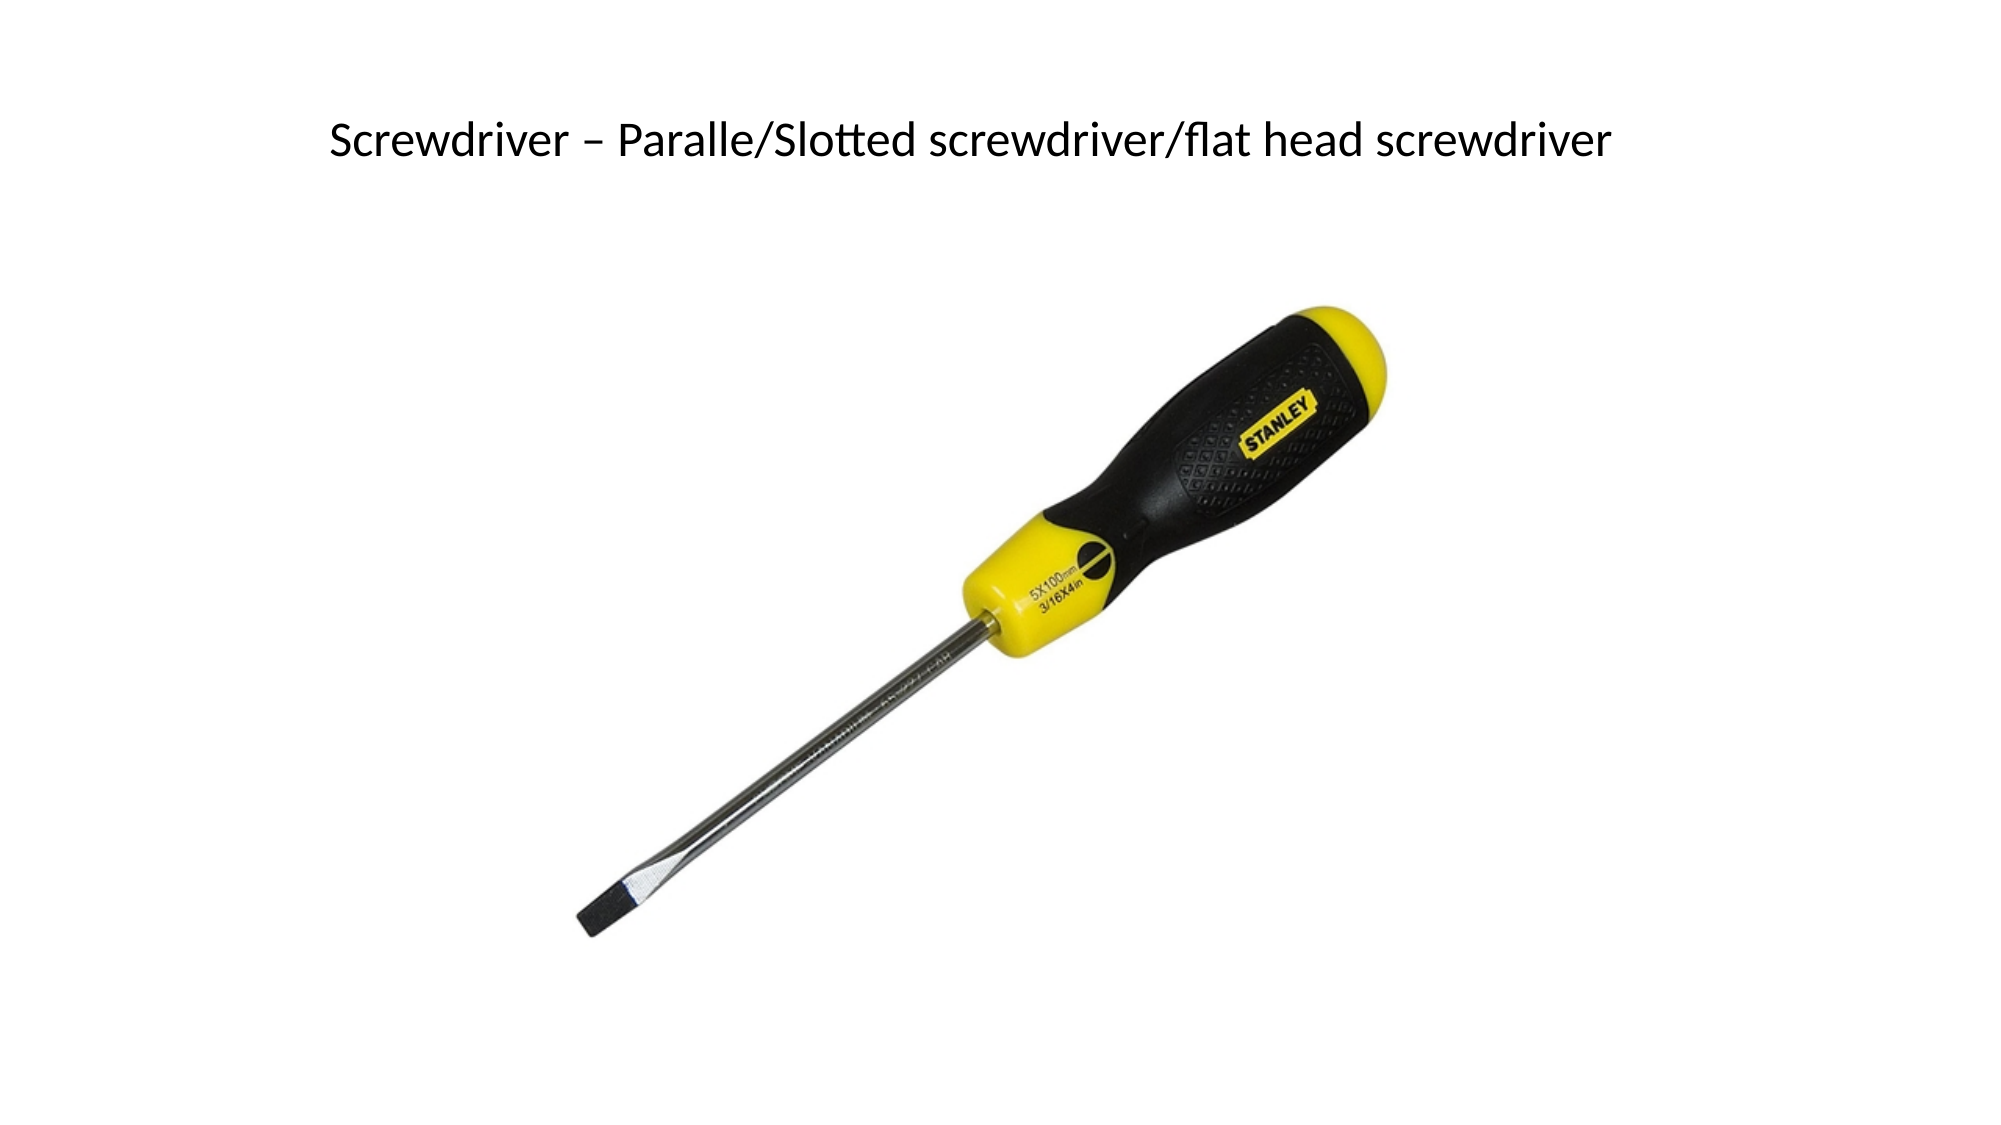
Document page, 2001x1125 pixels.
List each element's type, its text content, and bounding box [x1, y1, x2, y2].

subtitle Screwdriver – Paralle/Slotted screwdriver/flat head screwdriver [221, 105, 1722, 209]
picture [511, 284, 1455, 1003]
